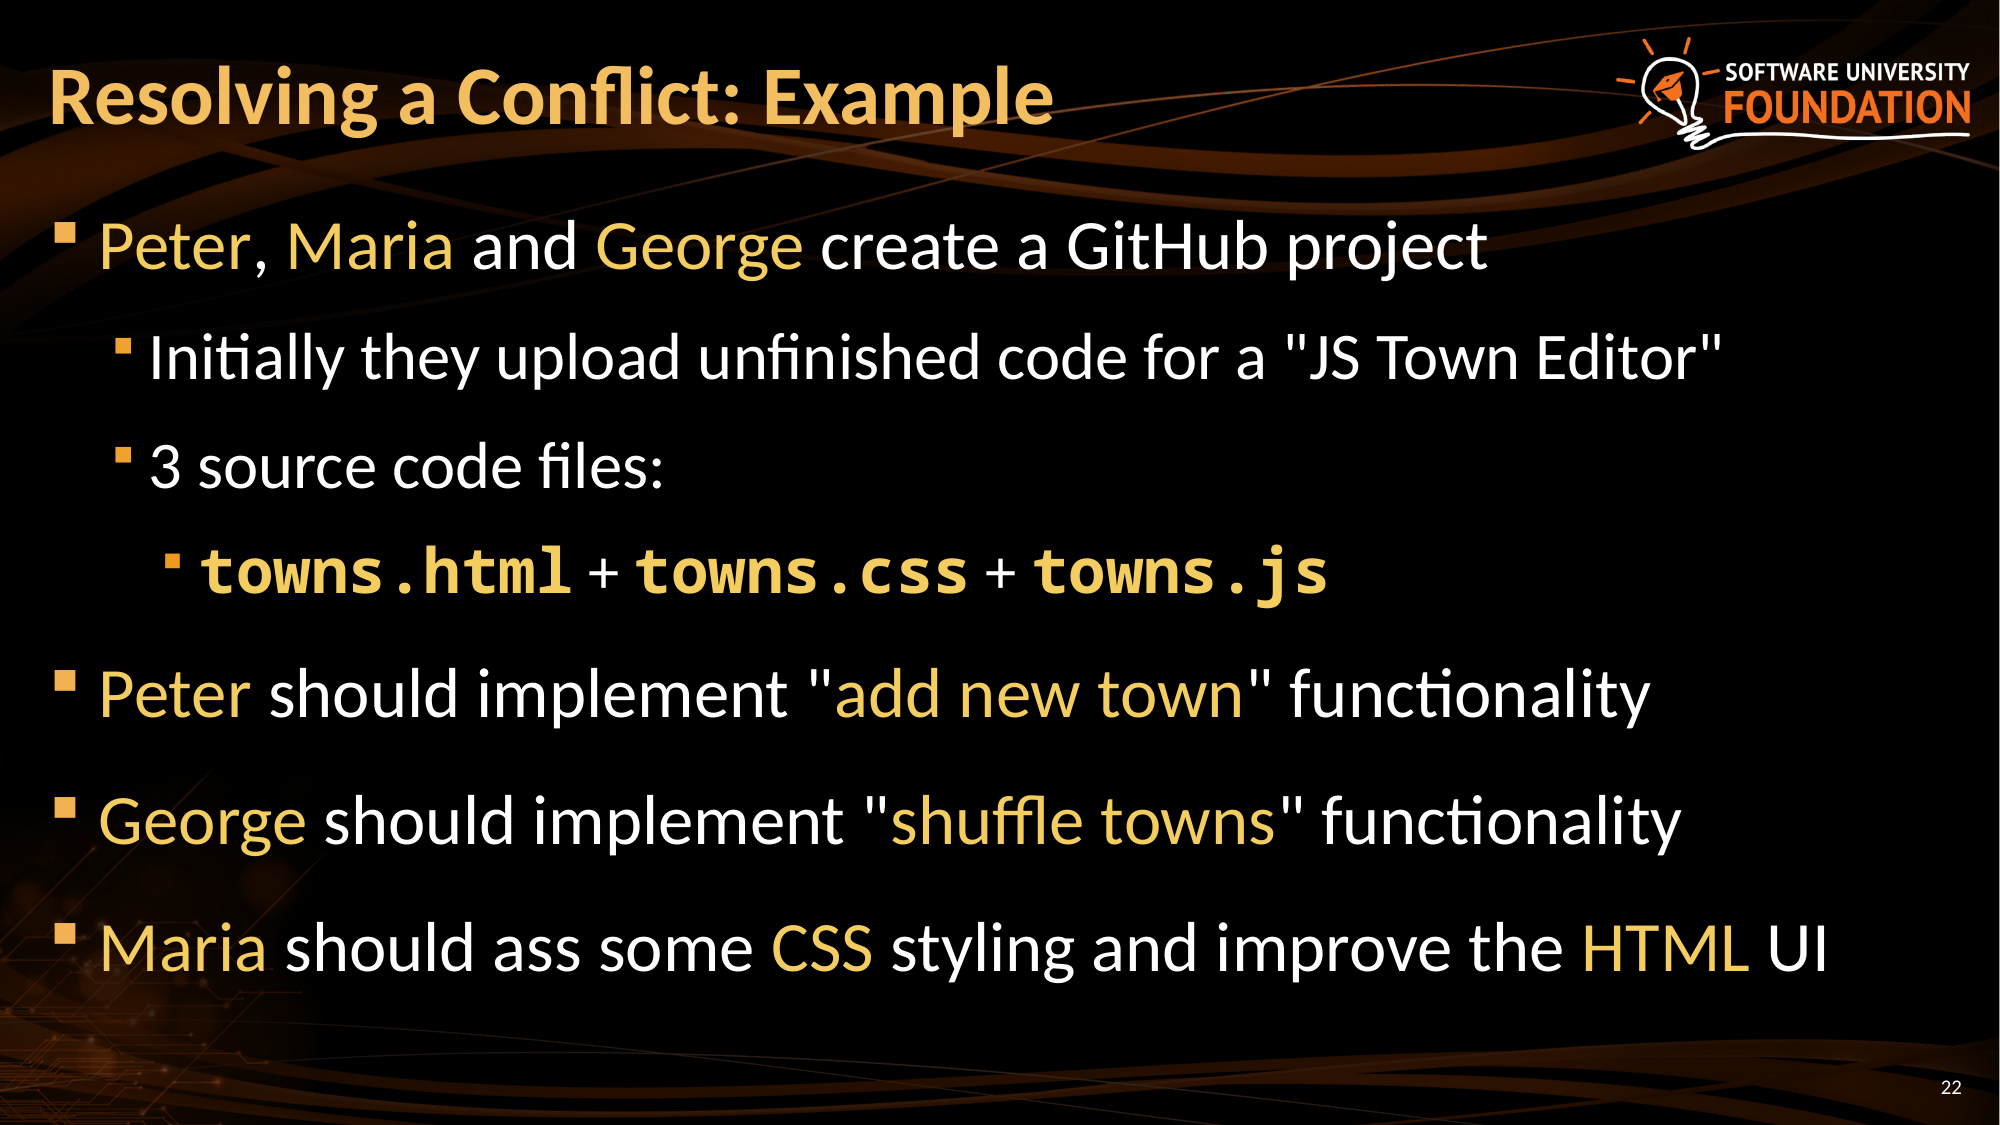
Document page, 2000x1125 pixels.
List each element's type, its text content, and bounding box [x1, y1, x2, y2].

list Peter, Maria and George create a GitHub project Initially they upload unfinished code for a "JS Town Editor" 3 source code files: towns.html + towns.css + towns.js Peter should implement "add new town" functionality George should implement "shuffle towns" functionality Maria should ass some CSS styling and improve the HTML UI [31, 188, 1968, 1103]
title Resolving a Conflict: Example [30, 6, 1602, 189]
picture [0, 0, 2000, 1125]
